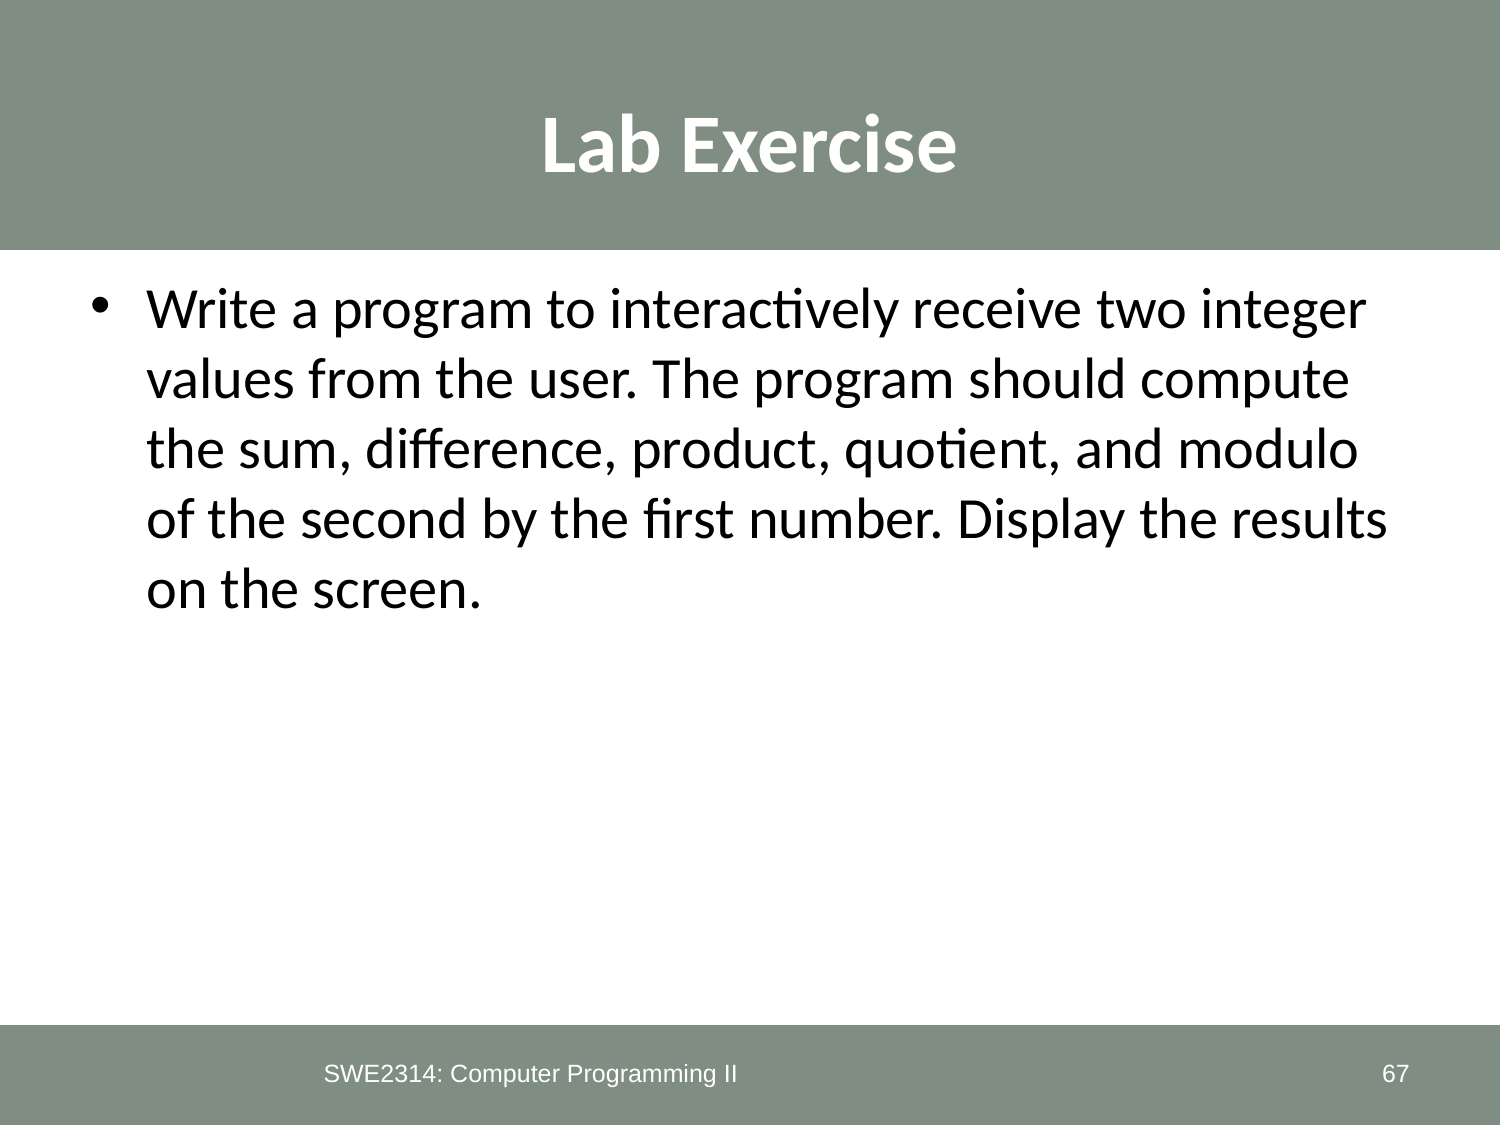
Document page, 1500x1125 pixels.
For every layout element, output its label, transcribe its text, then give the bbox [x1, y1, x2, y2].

slide_number 67 [1074, 1042, 1425, 1103]
title Lab Exercise [75, 45, 1425, 233]
footer SWE2314: Computer Programming II [75, 1042, 988, 1103]
list Write a program to interactively receive two integer values from the user. The program should compute the sum, difference, product, quotient, and modulo of the second by the first number. Display the results on the screen. [75, 262, 1425, 1005]
